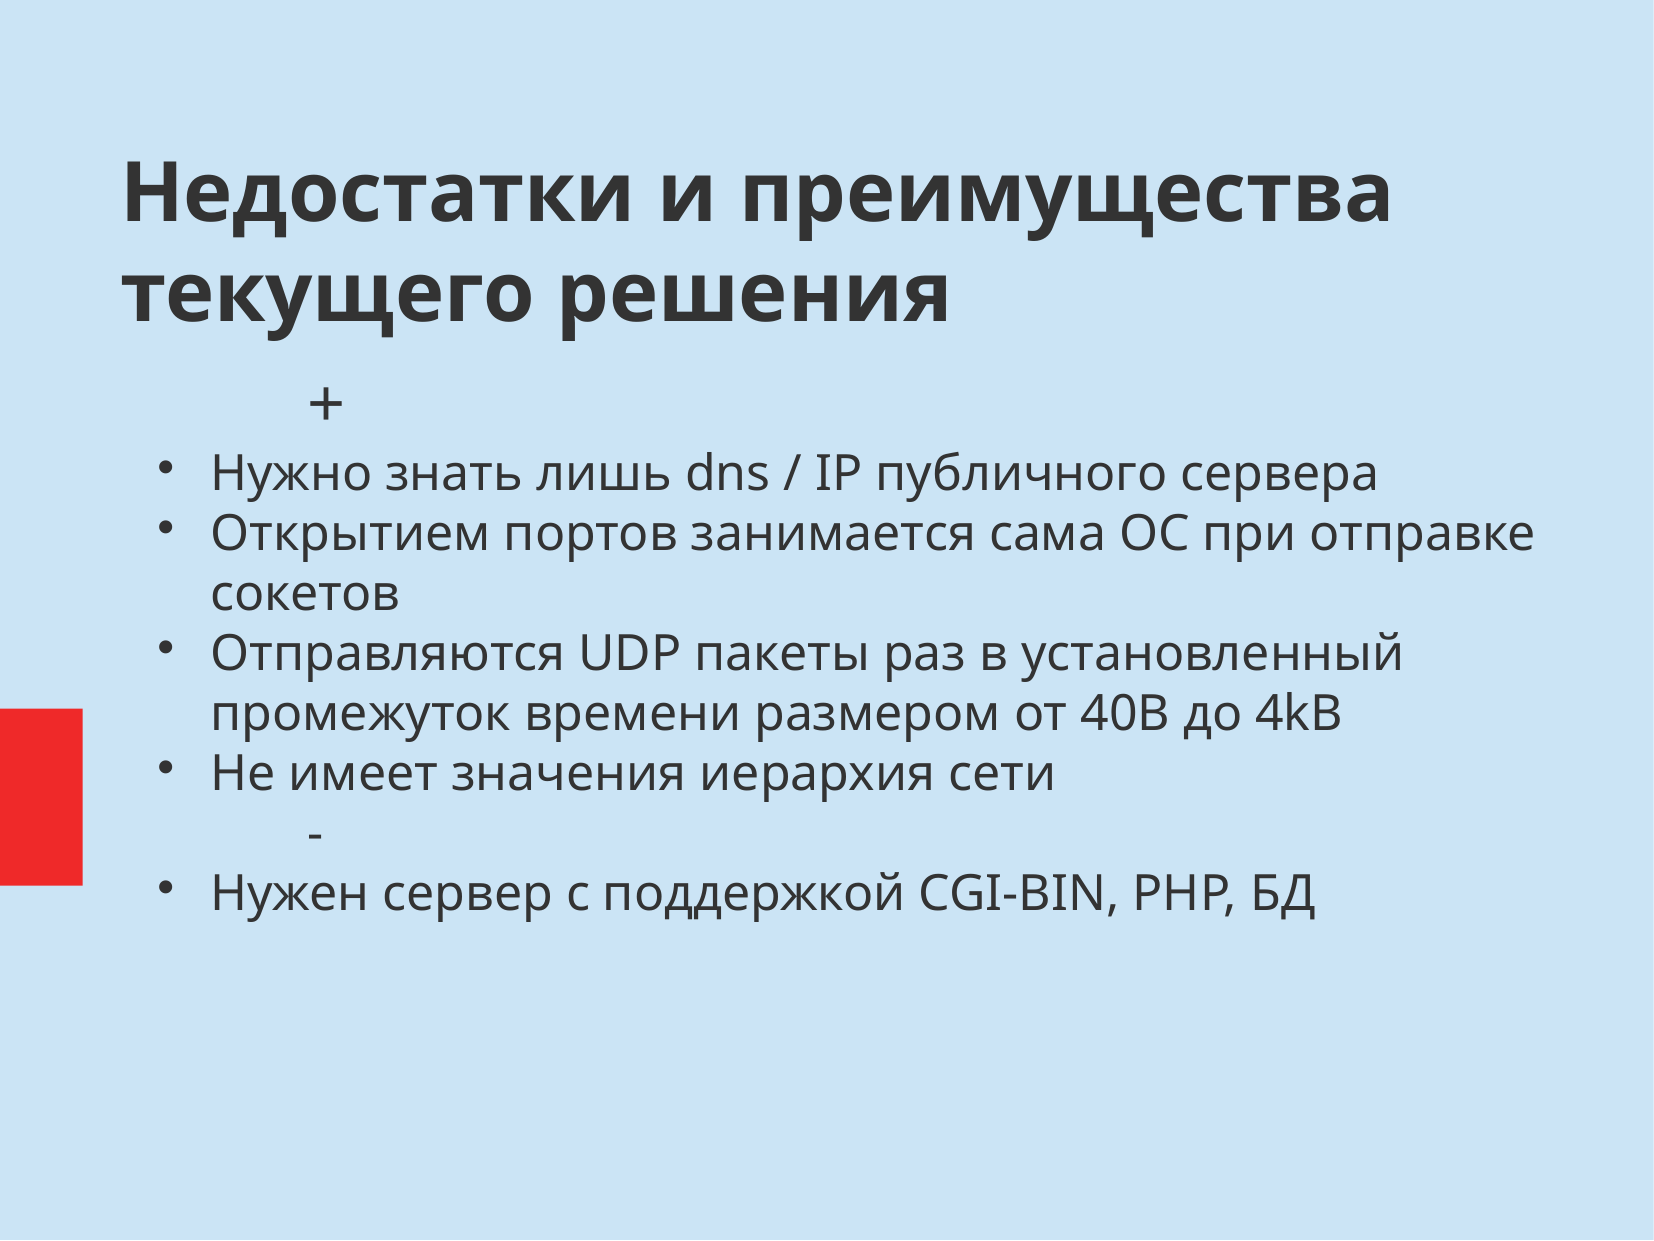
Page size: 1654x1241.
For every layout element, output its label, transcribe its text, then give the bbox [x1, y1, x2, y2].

text_box + Нужно знать лишь dns / IP публичного сервера Открытием портов занимается сама ОС при отправке сокетов Отправляются UDP пакеты раз в установленный промежуток времени размером от 40B до 4kB Не имеет значения иерархия сети - Нужен сервер с поддержкой CGI-BIN, PHP, БД [139, 360, 1545, 1080]
text_box Недостатки и преимущества текущего решения [120, 119, 1526, 357]
